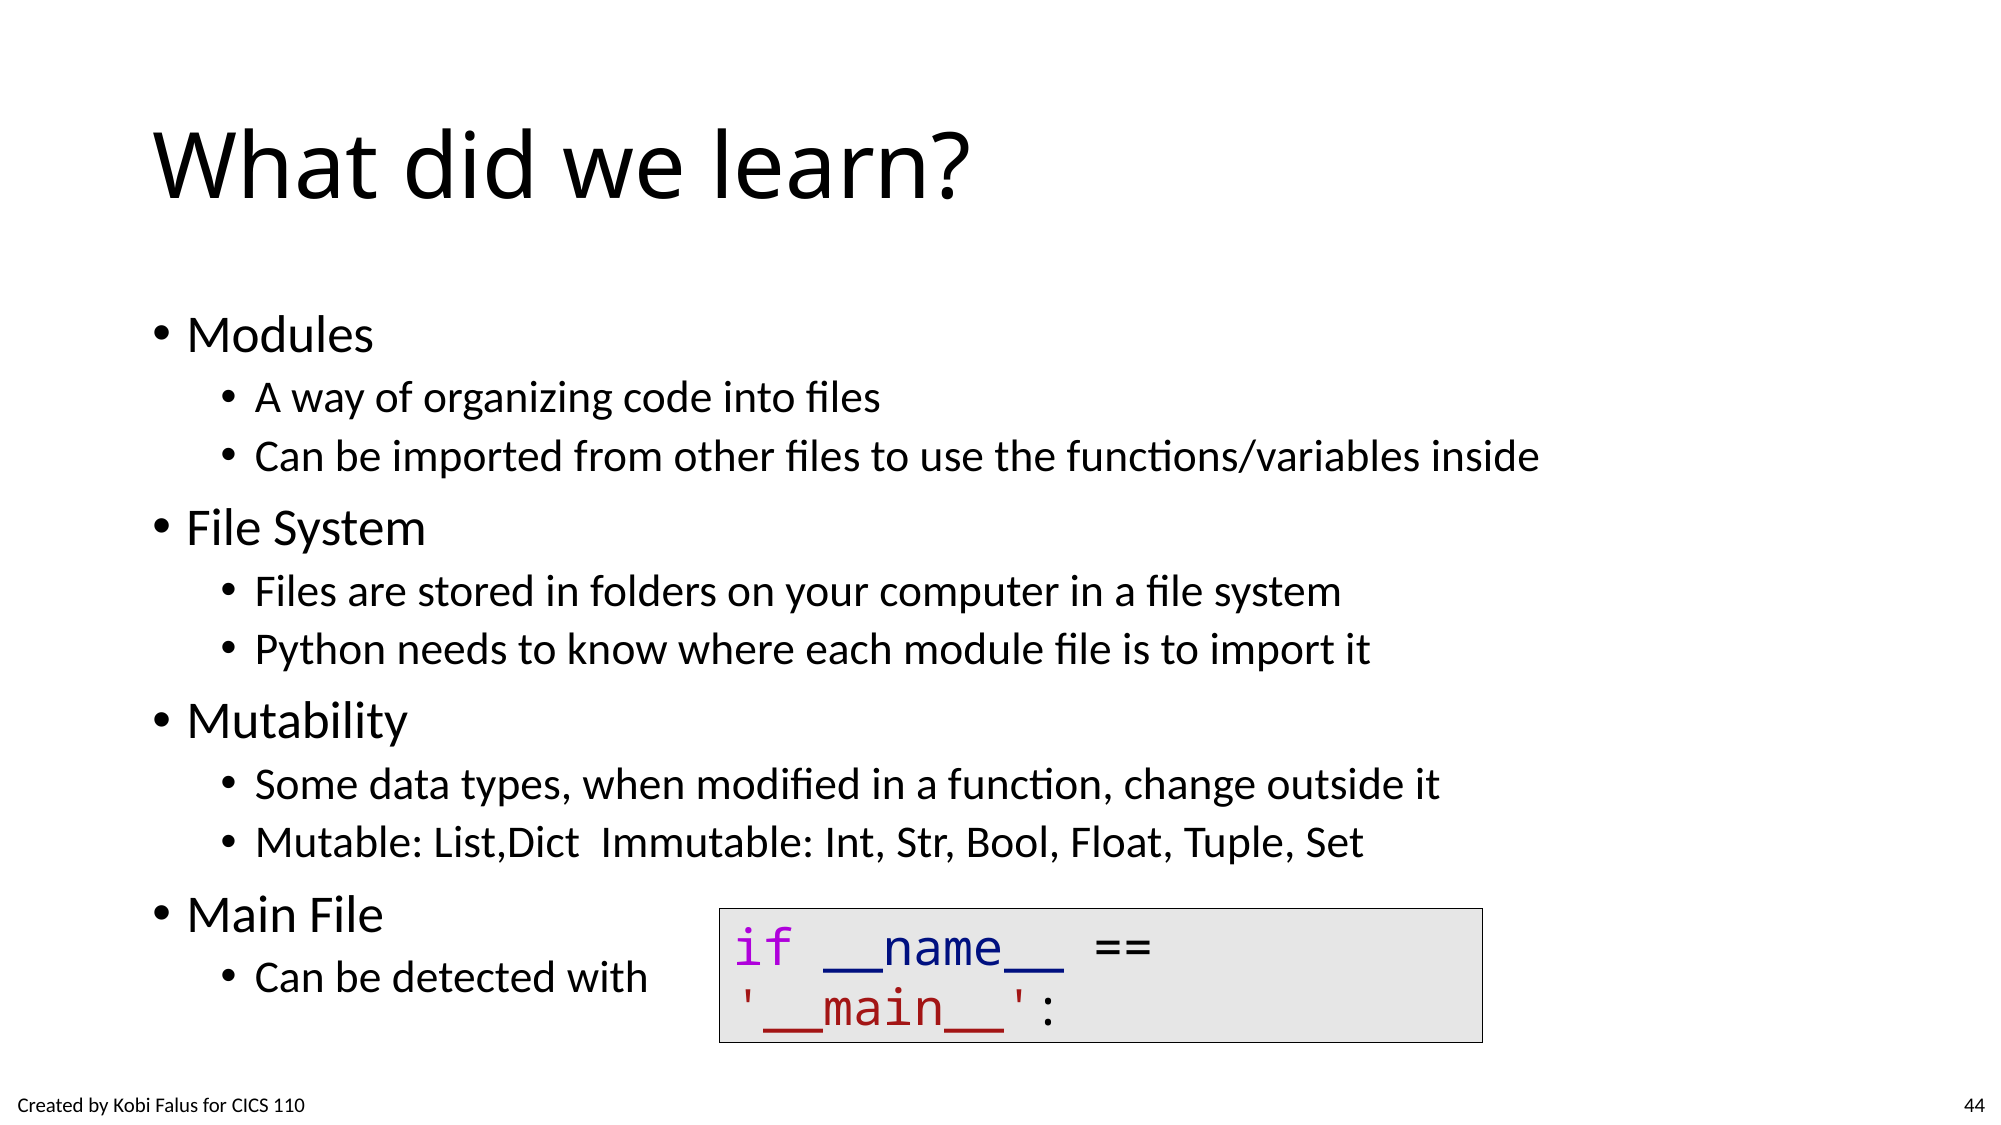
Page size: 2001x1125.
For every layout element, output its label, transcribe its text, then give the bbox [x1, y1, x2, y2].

list Modules A way of organizing code into files Can be imported from other files to use the functions/variables inside File System Files are stored in folders on your computer in a file system Python needs to know where each module file is to import it Mutability Some data types, when modified in a function, change outside it Mutable: List,Dict Immutable: Int, Str, Bool, Float, Tuple, Set Main File Can be detected with [137, 299, 1863, 1014]
text_box if __name__ == '__main__': [719, 908, 1483, 1043]
title What did we learn? [137, 59, 1863, 278]
